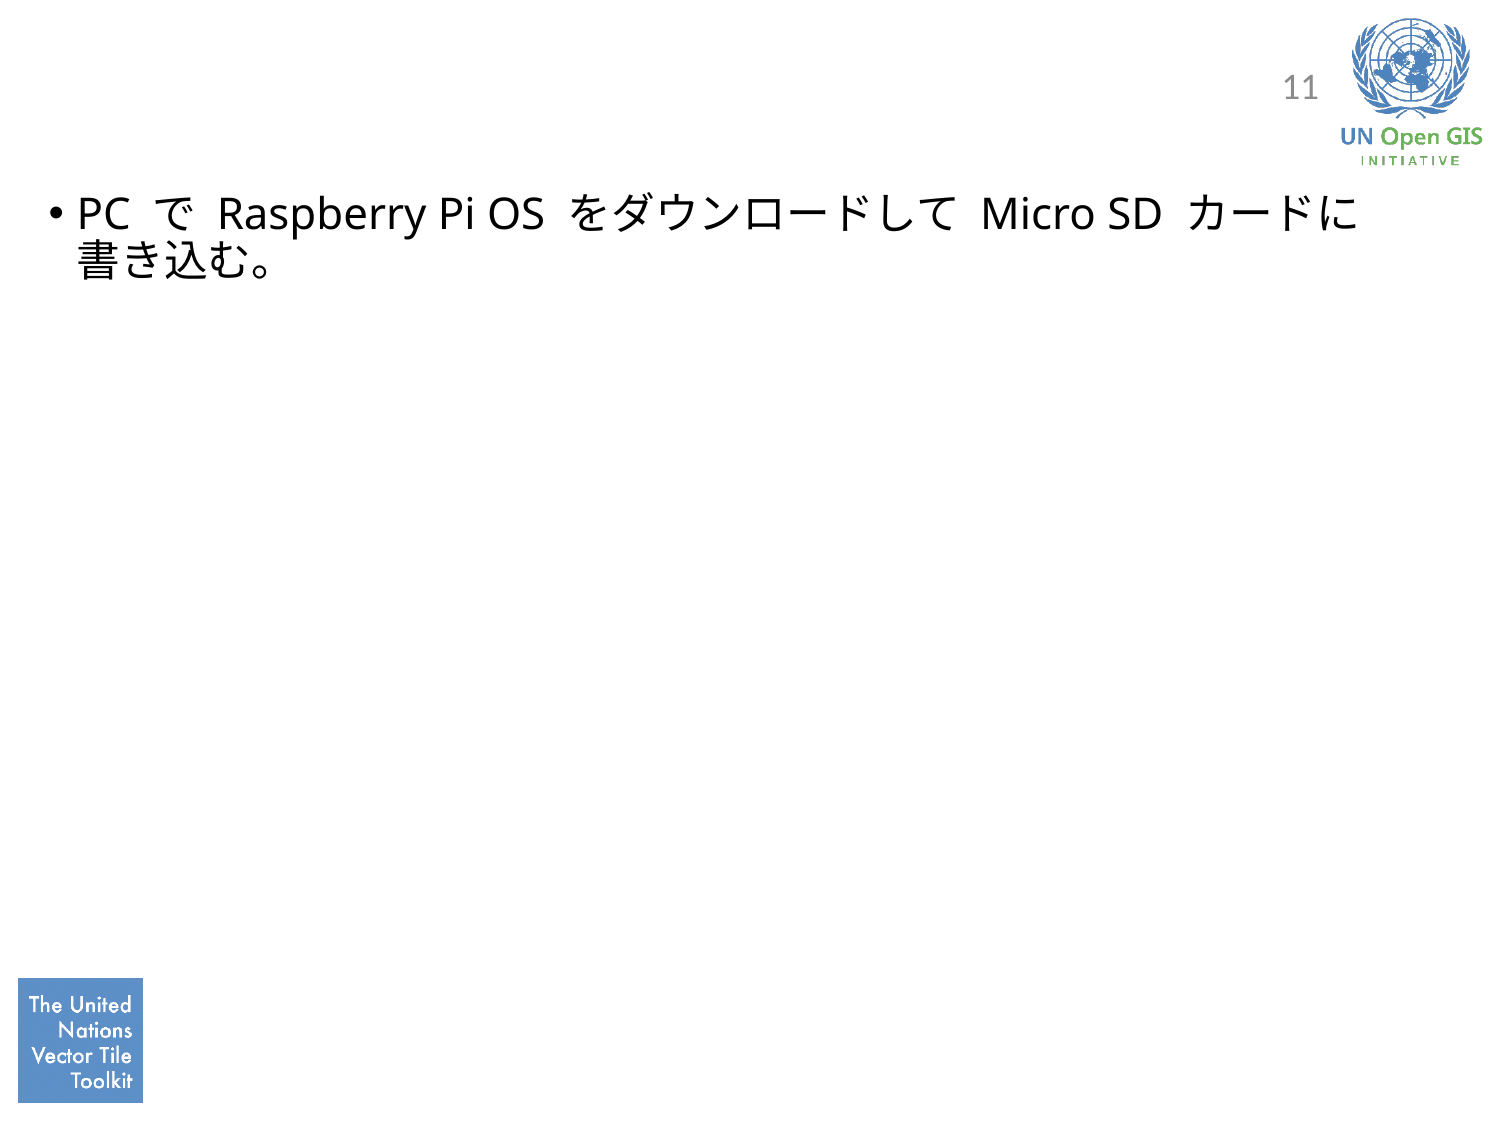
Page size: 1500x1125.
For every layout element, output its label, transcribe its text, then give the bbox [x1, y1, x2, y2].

slide_number 11 [1240, 54, 1335, 115]
list PC で Raspberry Pi OS をダウンロードして Micro SD カードに書き込む。 [33, 183, 1397, 1014]
picture [1319, 0, 1500, 184]
picture [18, 978, 143, 1103]
